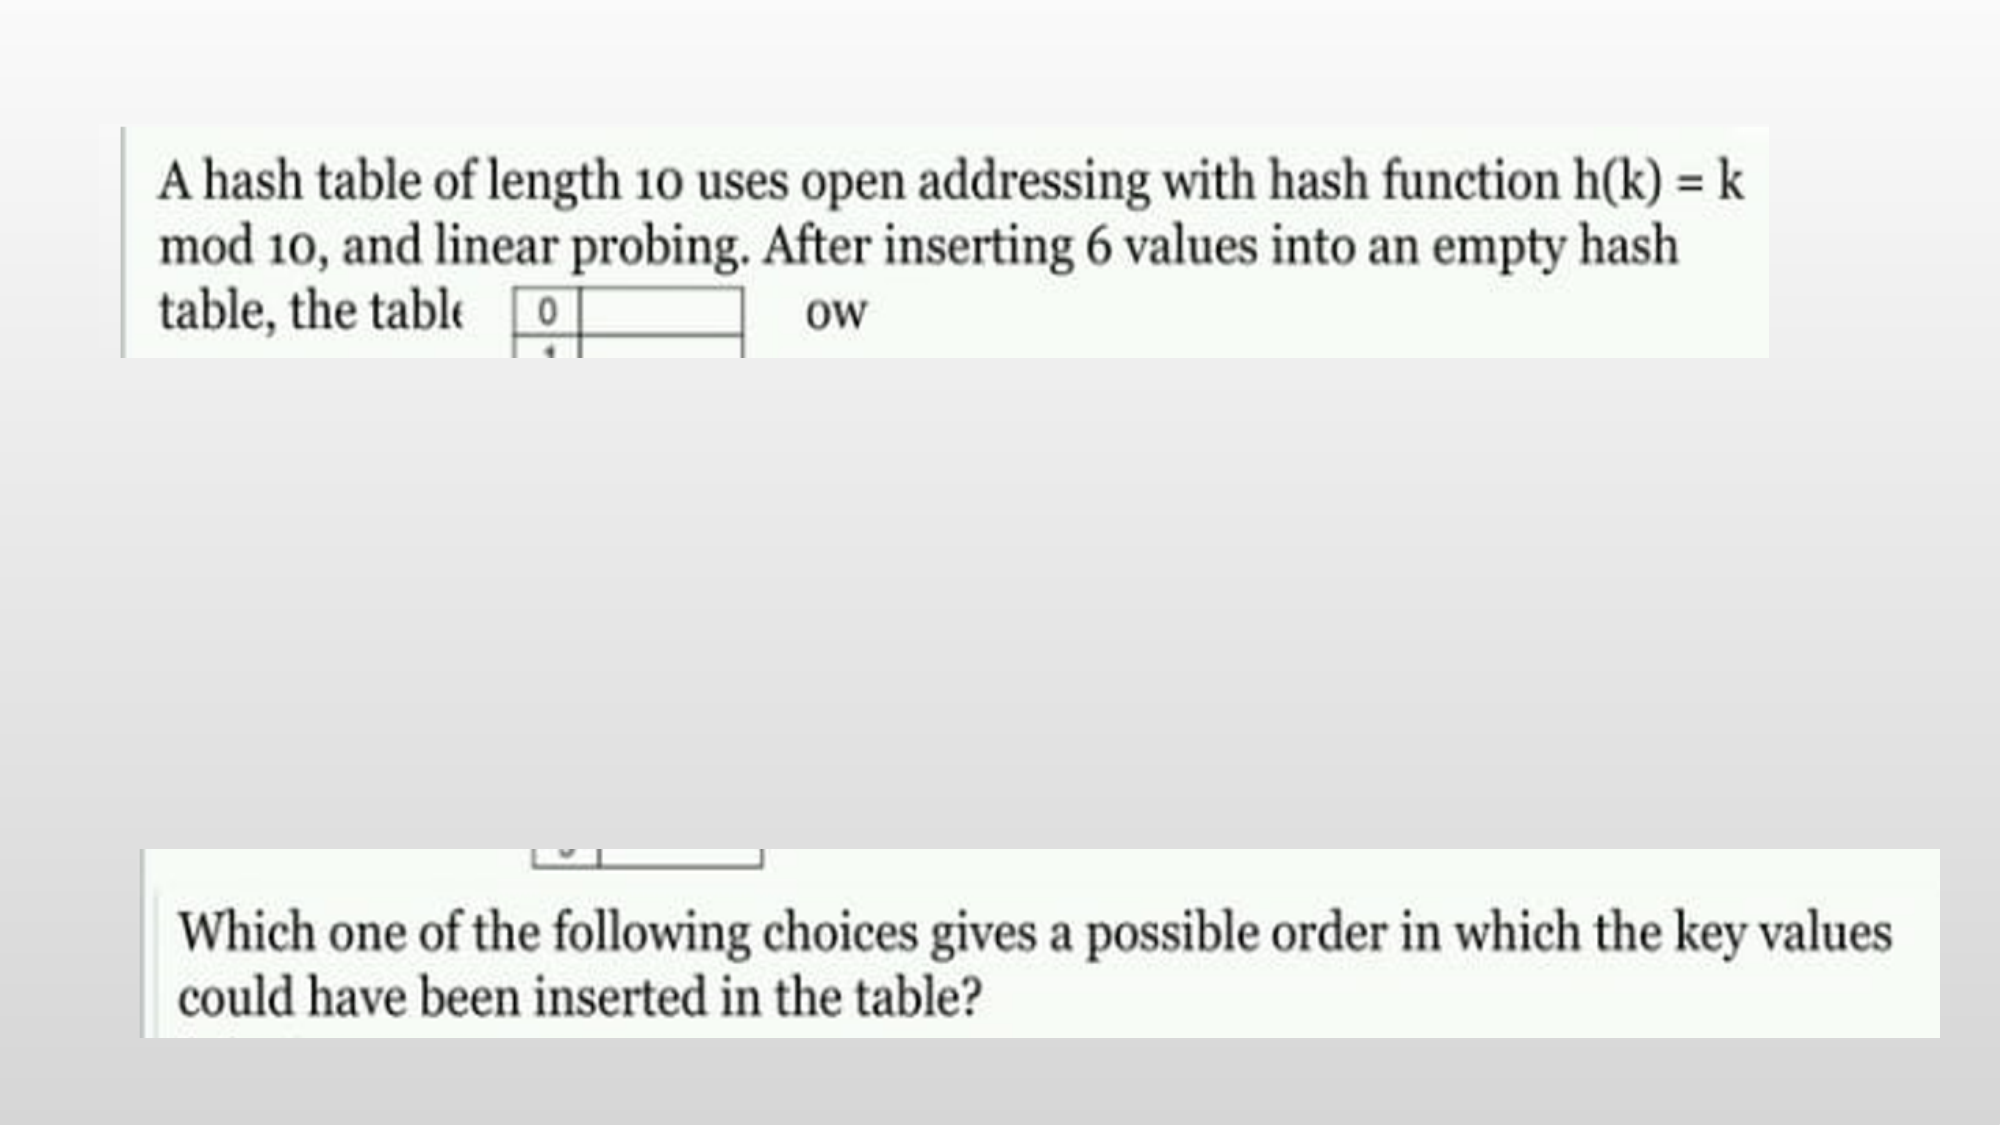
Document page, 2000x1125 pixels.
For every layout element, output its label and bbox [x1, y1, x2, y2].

picture [99, 124, 1769, 358]
picture [137, 849, 1940, 1038]
